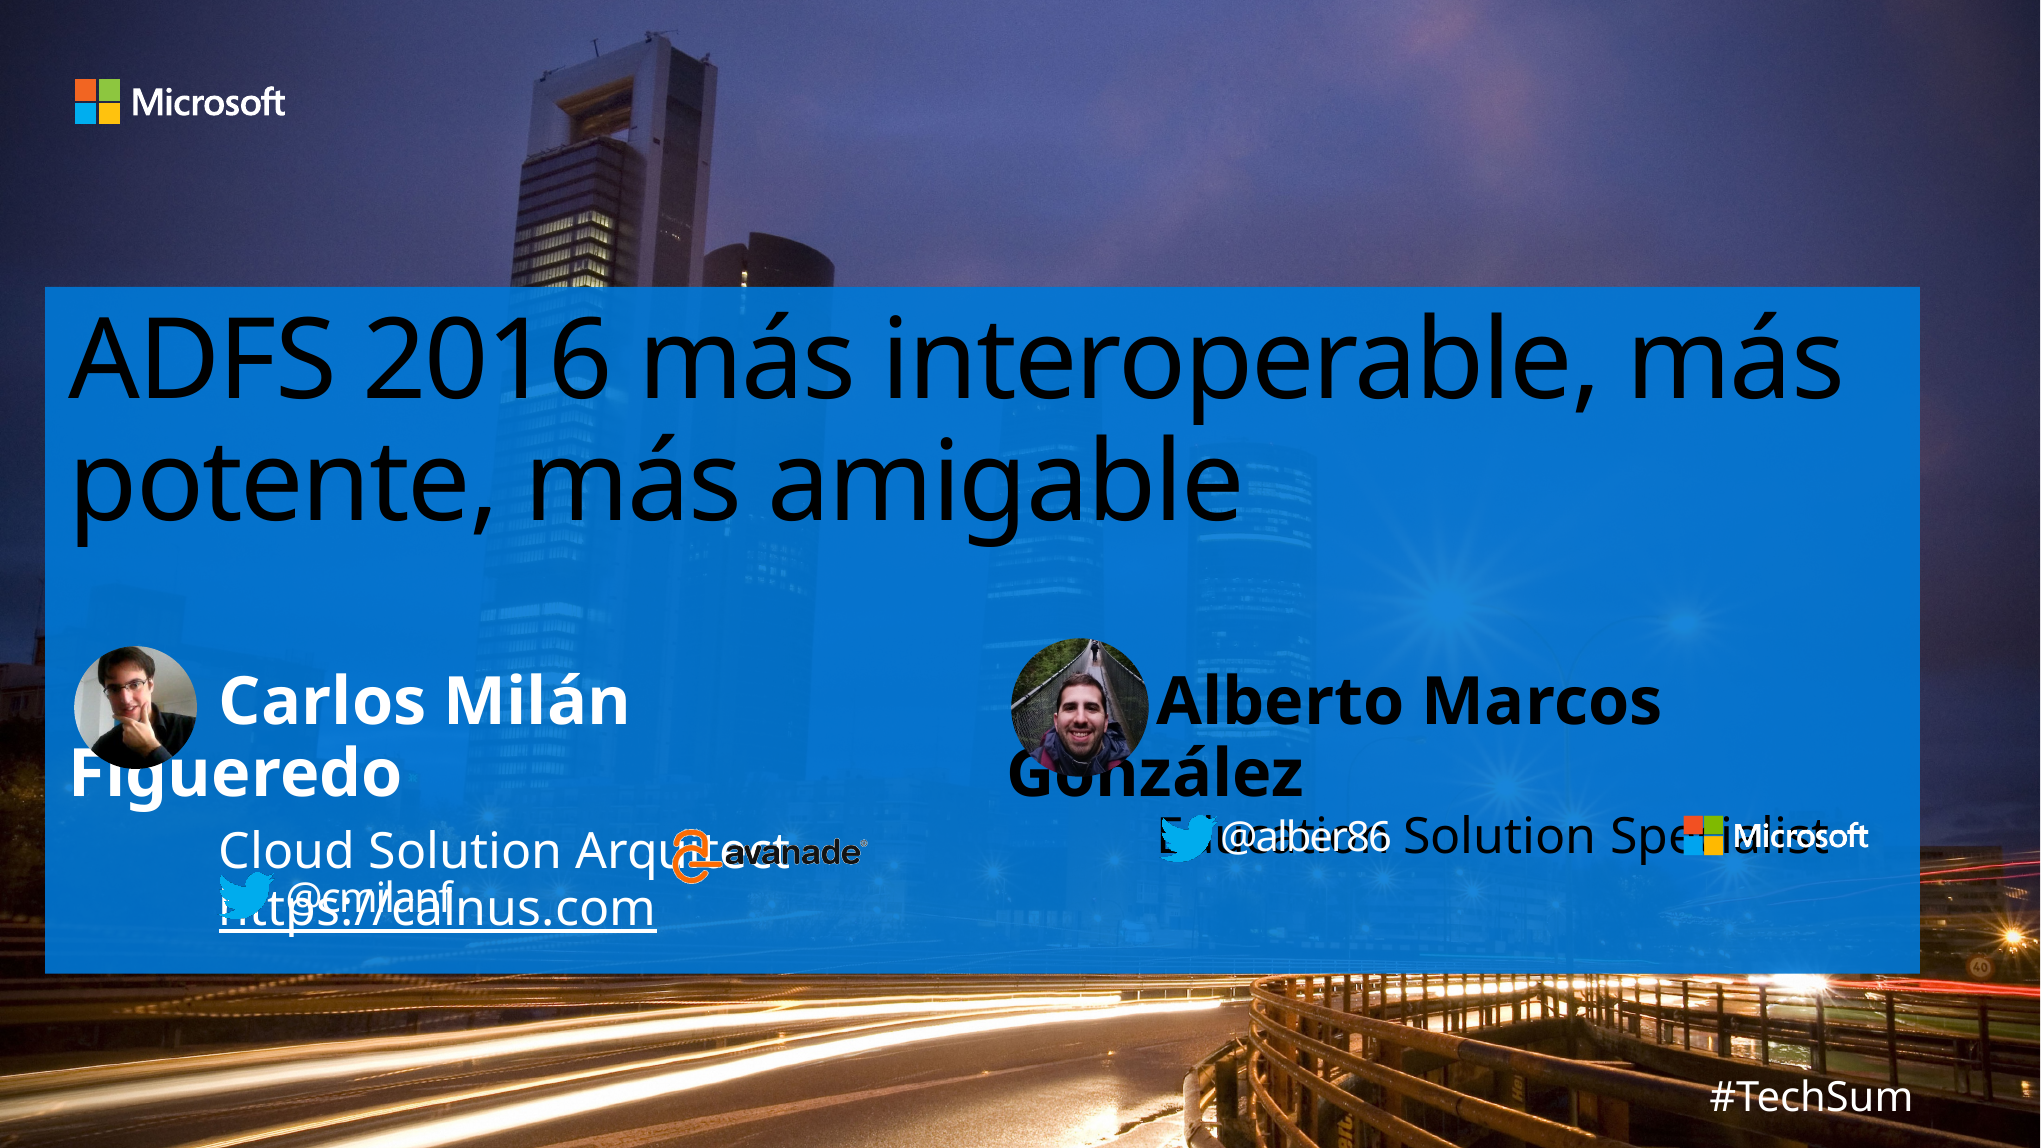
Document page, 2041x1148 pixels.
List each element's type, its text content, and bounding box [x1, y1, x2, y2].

text_box Carlos Milán Figueredo Cloud Solution Arquitect https://calnus.com [45, 648, 983, 974]
text_box @alber86 [1055, 808, 1407, 868]
list Alberto Marcos González Education Solution Specialist [983, 648, 1921, 974]
picture [0, 0, 2041, 1148]
title ADFS 2016 más interoperable, más potente, más amigable [45, 286, 1921, 587]
text_box @cmilanf [120, 868, 468, 929]
